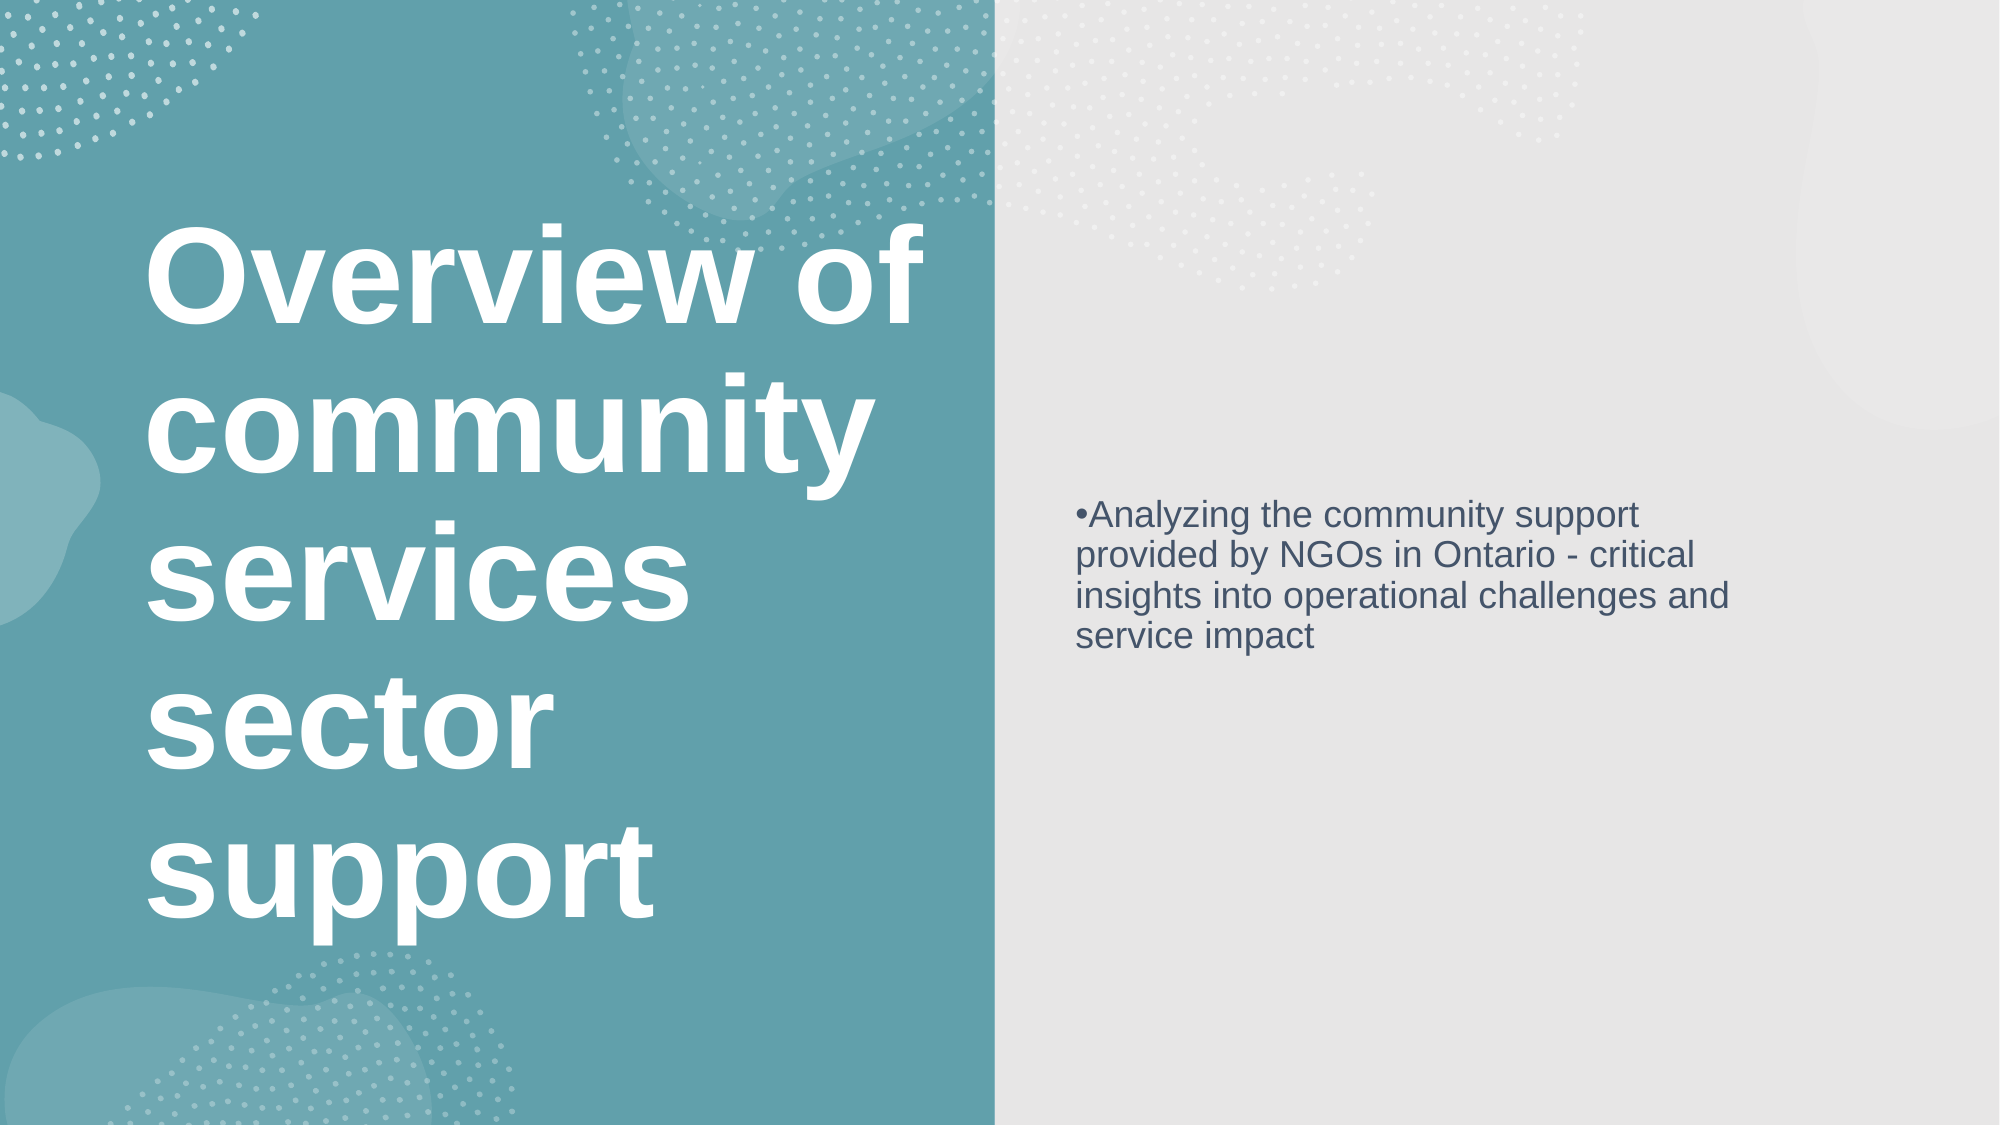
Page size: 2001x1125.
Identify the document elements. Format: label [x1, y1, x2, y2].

text_box [0, 0, 2000, 1125]
